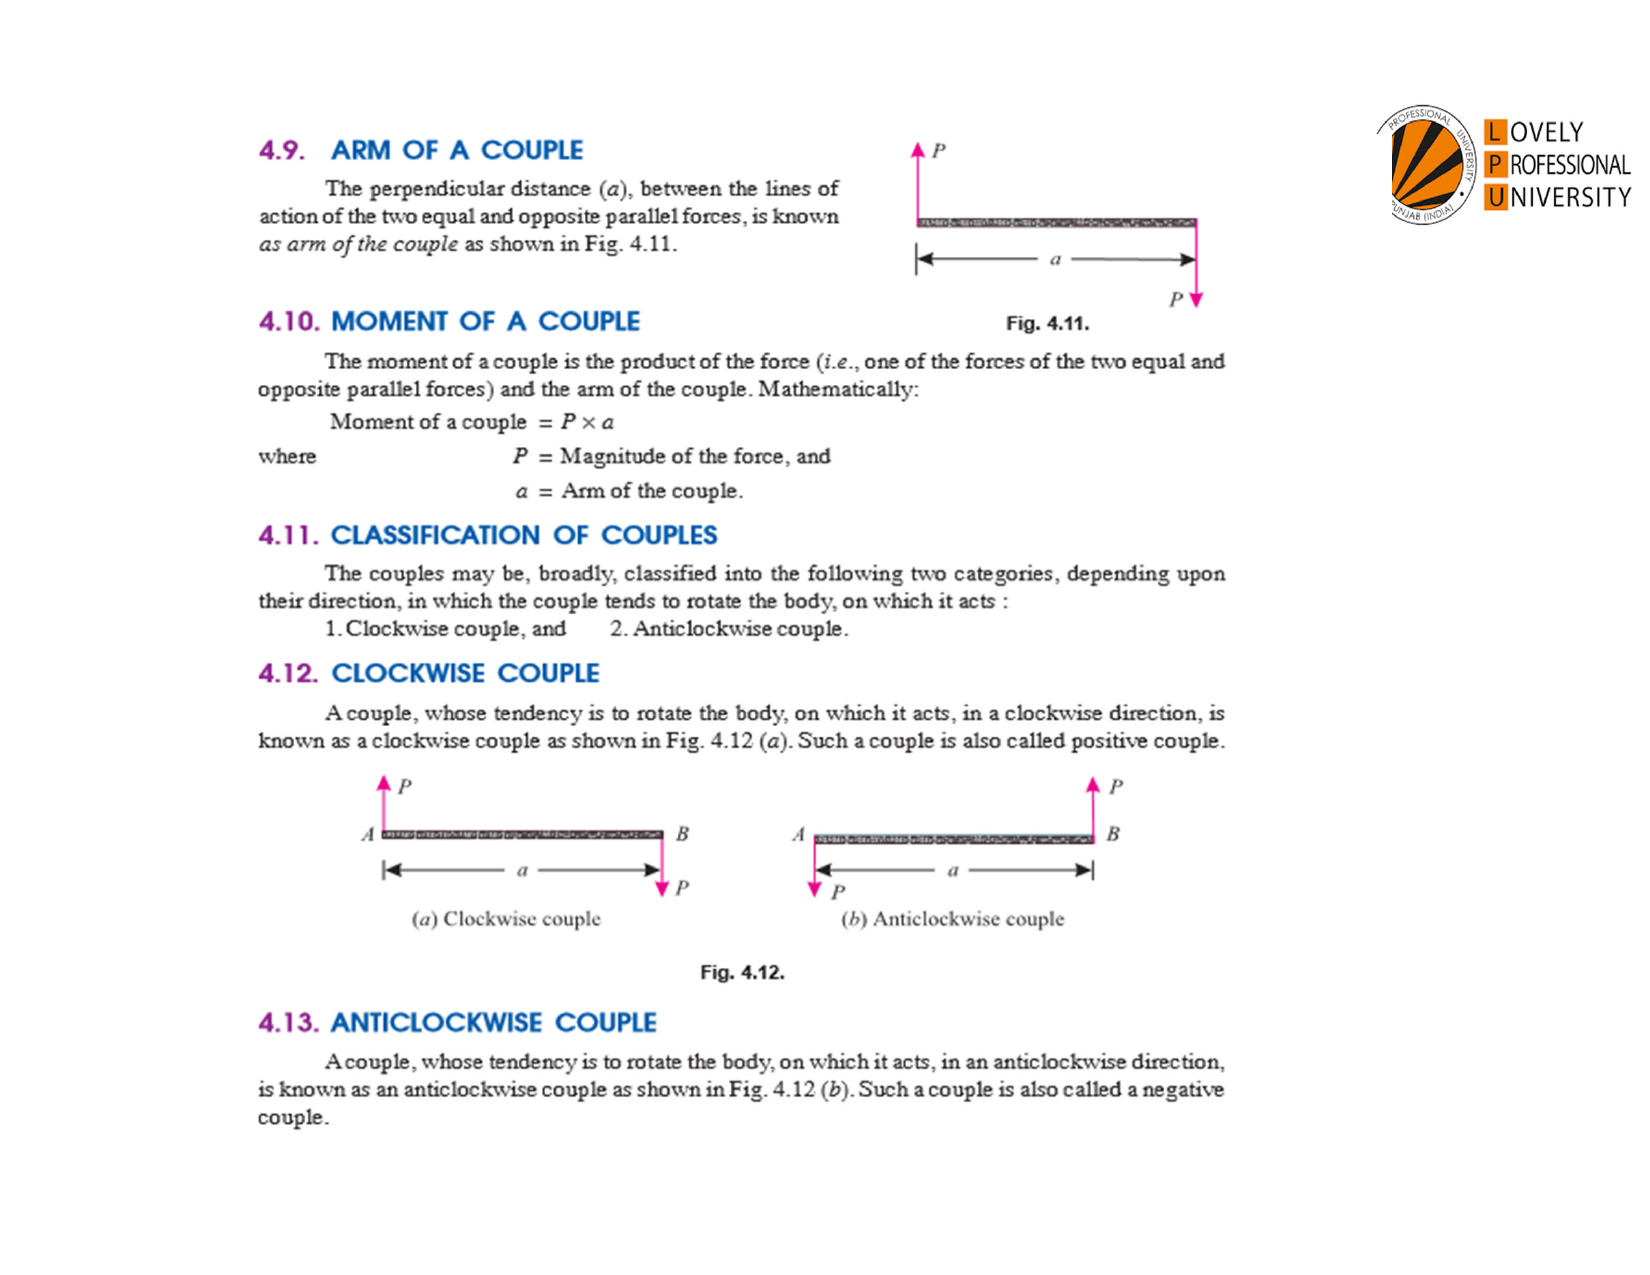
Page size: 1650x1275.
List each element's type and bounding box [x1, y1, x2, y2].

picture [212, 74, 1633, 1137]
